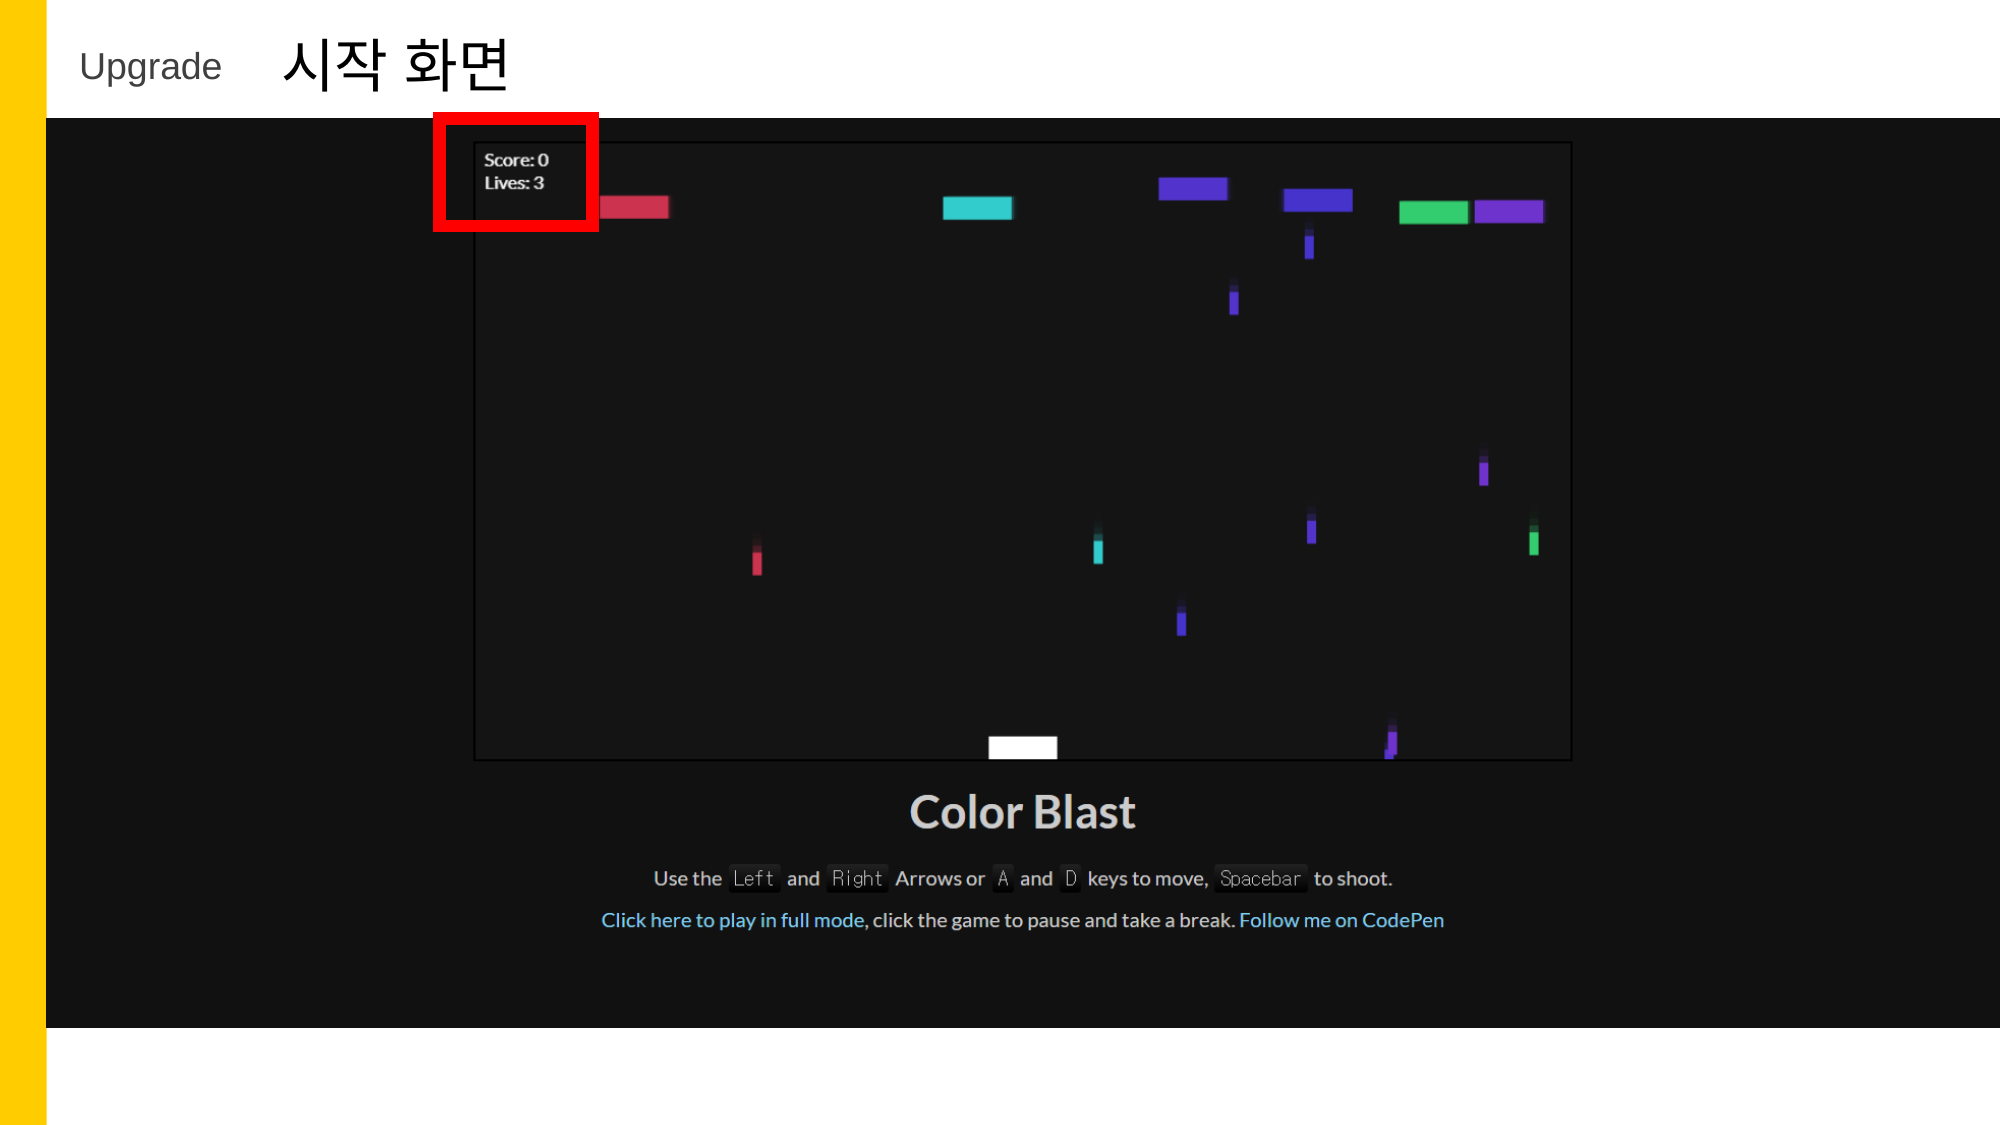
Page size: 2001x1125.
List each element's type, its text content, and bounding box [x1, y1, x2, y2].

text_box 시작 화면 [266, 21, 527, 107]
text_box Upgrade [64, 34, 238, 95]
text_box [0, 0, 48, 1125]
picture [46, 118, 2000, 1029]
